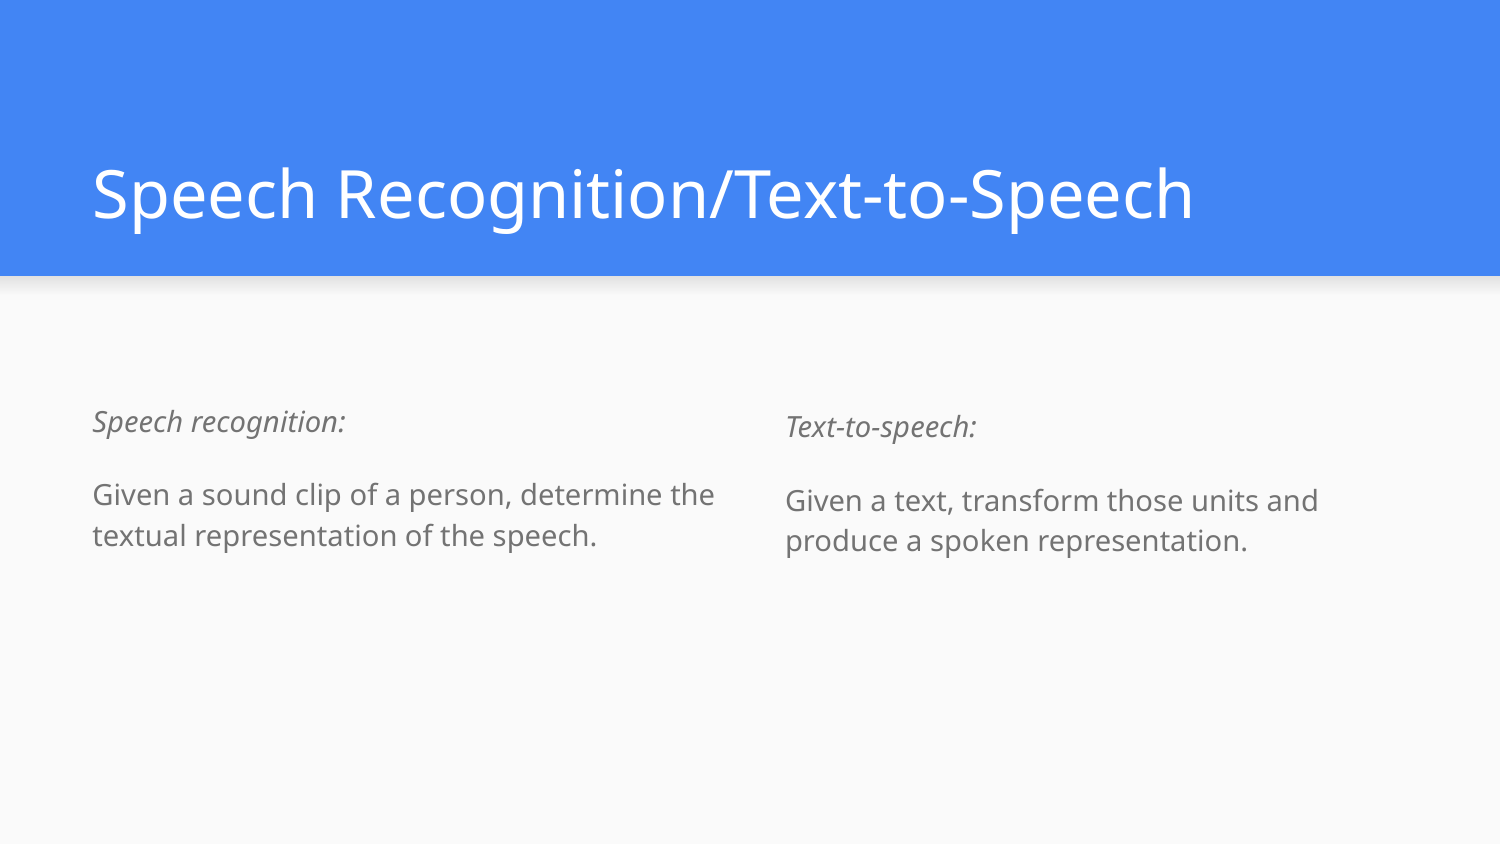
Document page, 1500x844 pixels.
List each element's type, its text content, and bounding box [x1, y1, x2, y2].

list Text-to-speech: Given a text, transform those units and produce a spoken representation. [770, 314, 1427, 760]
title Speech Recognition/Text-to-Speech [77, 121, 1427, 248]
list Speech recognition: Given a sound clip of a person, determine the textual representation of the speech. [77, 314, 734, 760]
